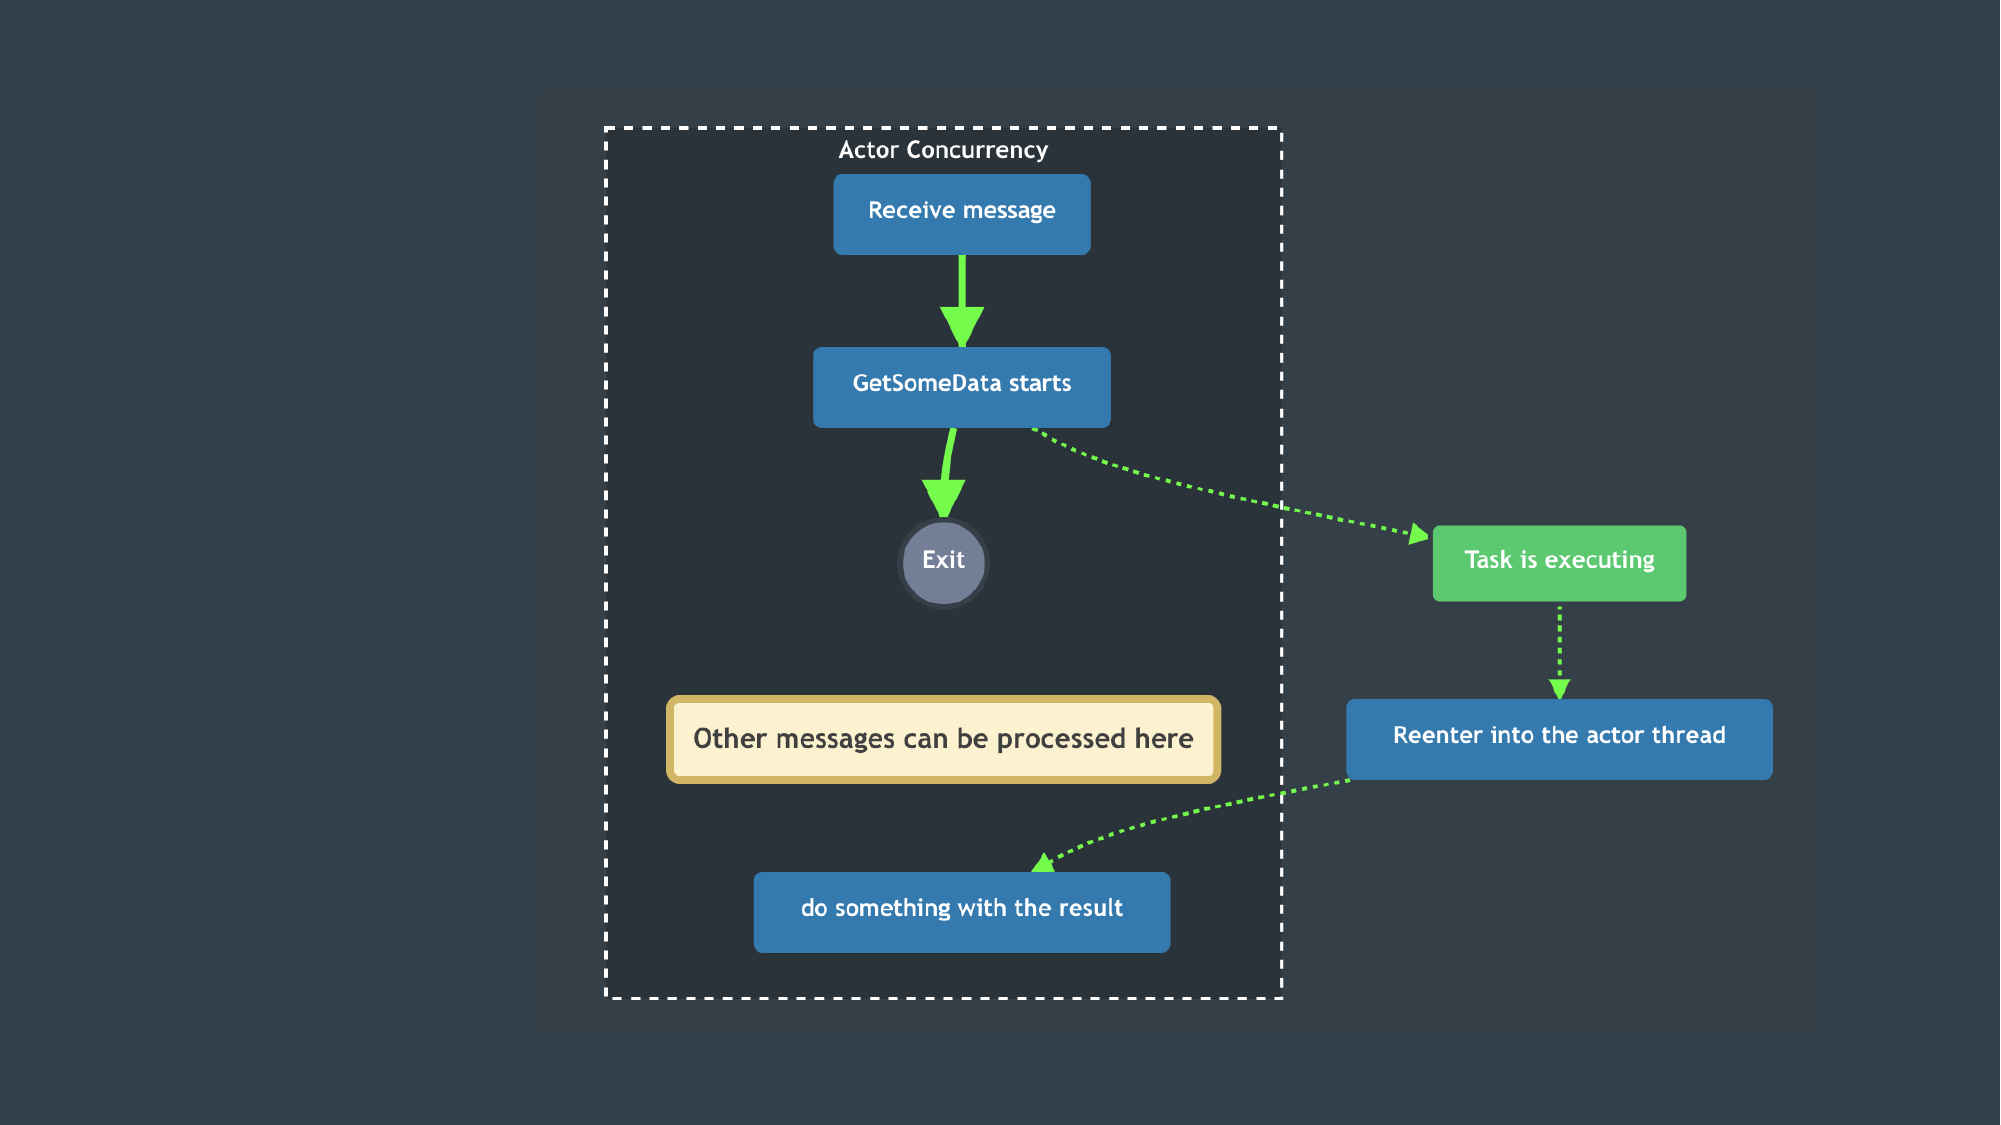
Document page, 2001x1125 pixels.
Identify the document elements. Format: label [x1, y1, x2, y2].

picture [540, 91, 1816, 1034]
